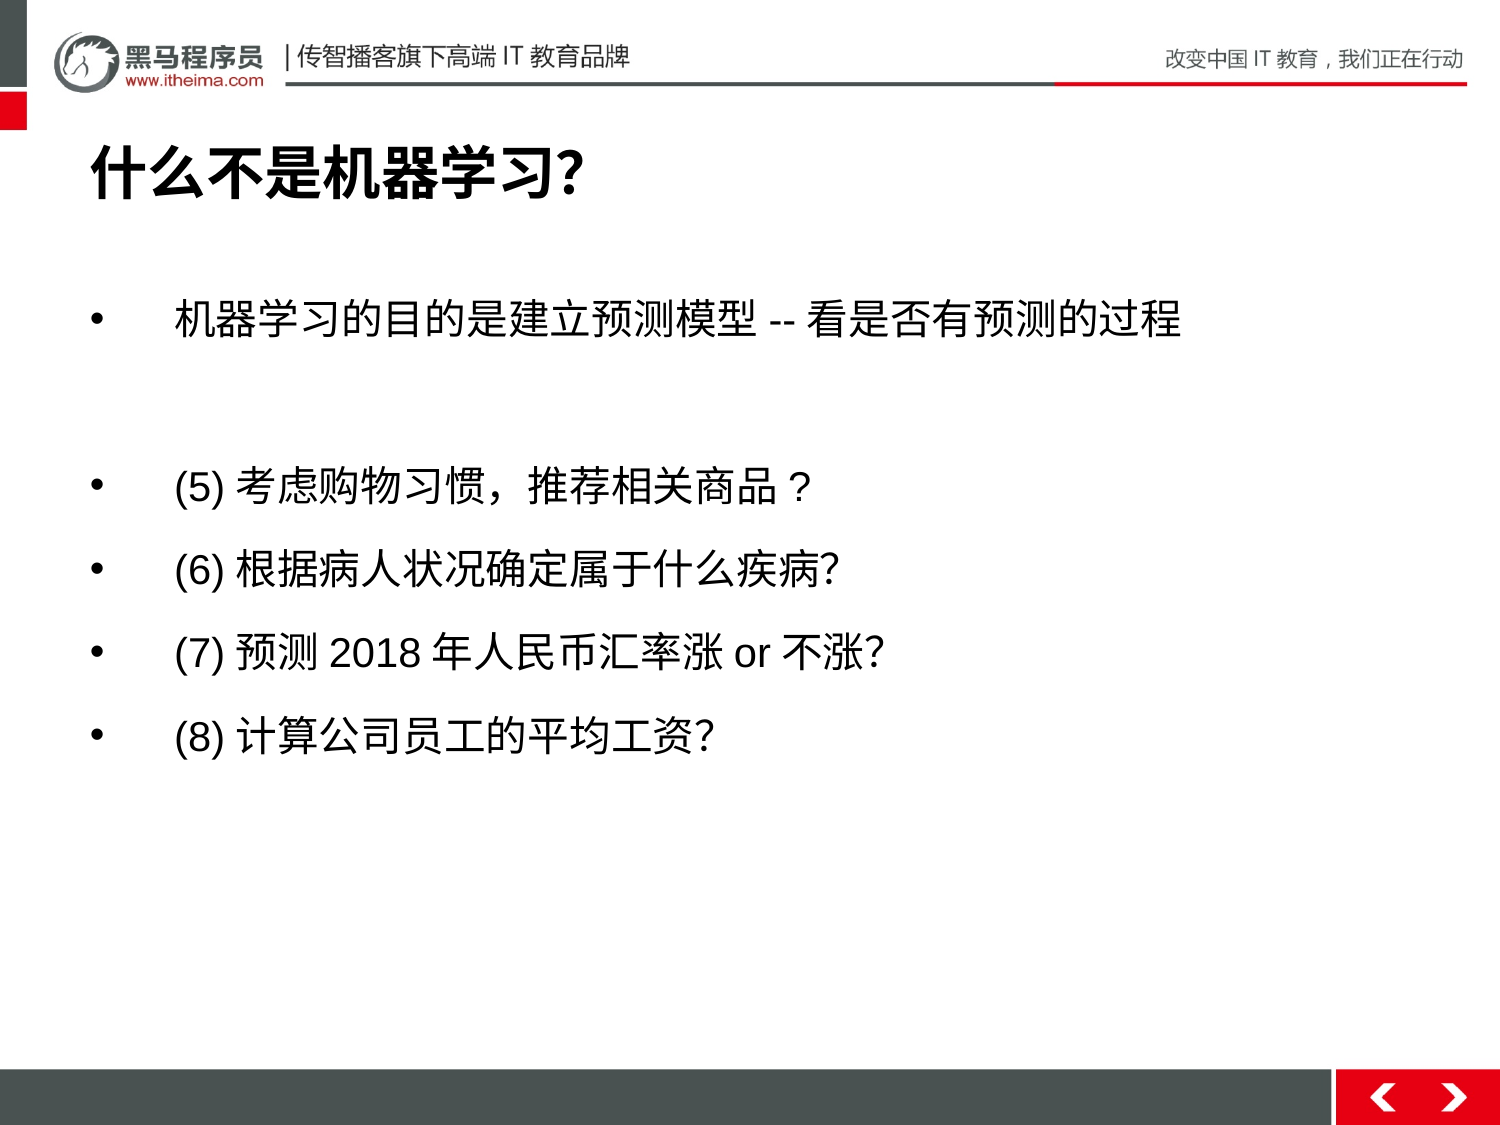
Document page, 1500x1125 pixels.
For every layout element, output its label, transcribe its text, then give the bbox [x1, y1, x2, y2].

picture [0, 0, 1500, 1125]
title 什么不是机器学习？ [75, 128, 1425, 236]
text_box 机器学习的目的是建立预测模型--看是否有预测的过程 (5)考虑购物习惯，推荐相关商品? (6)根据病人状况确定属于什么疾病？ (7)预测2018年人民币汇率涨or不涨？ (8)计算公司员工的平均工资？ [74, 260, 1425, 545]
